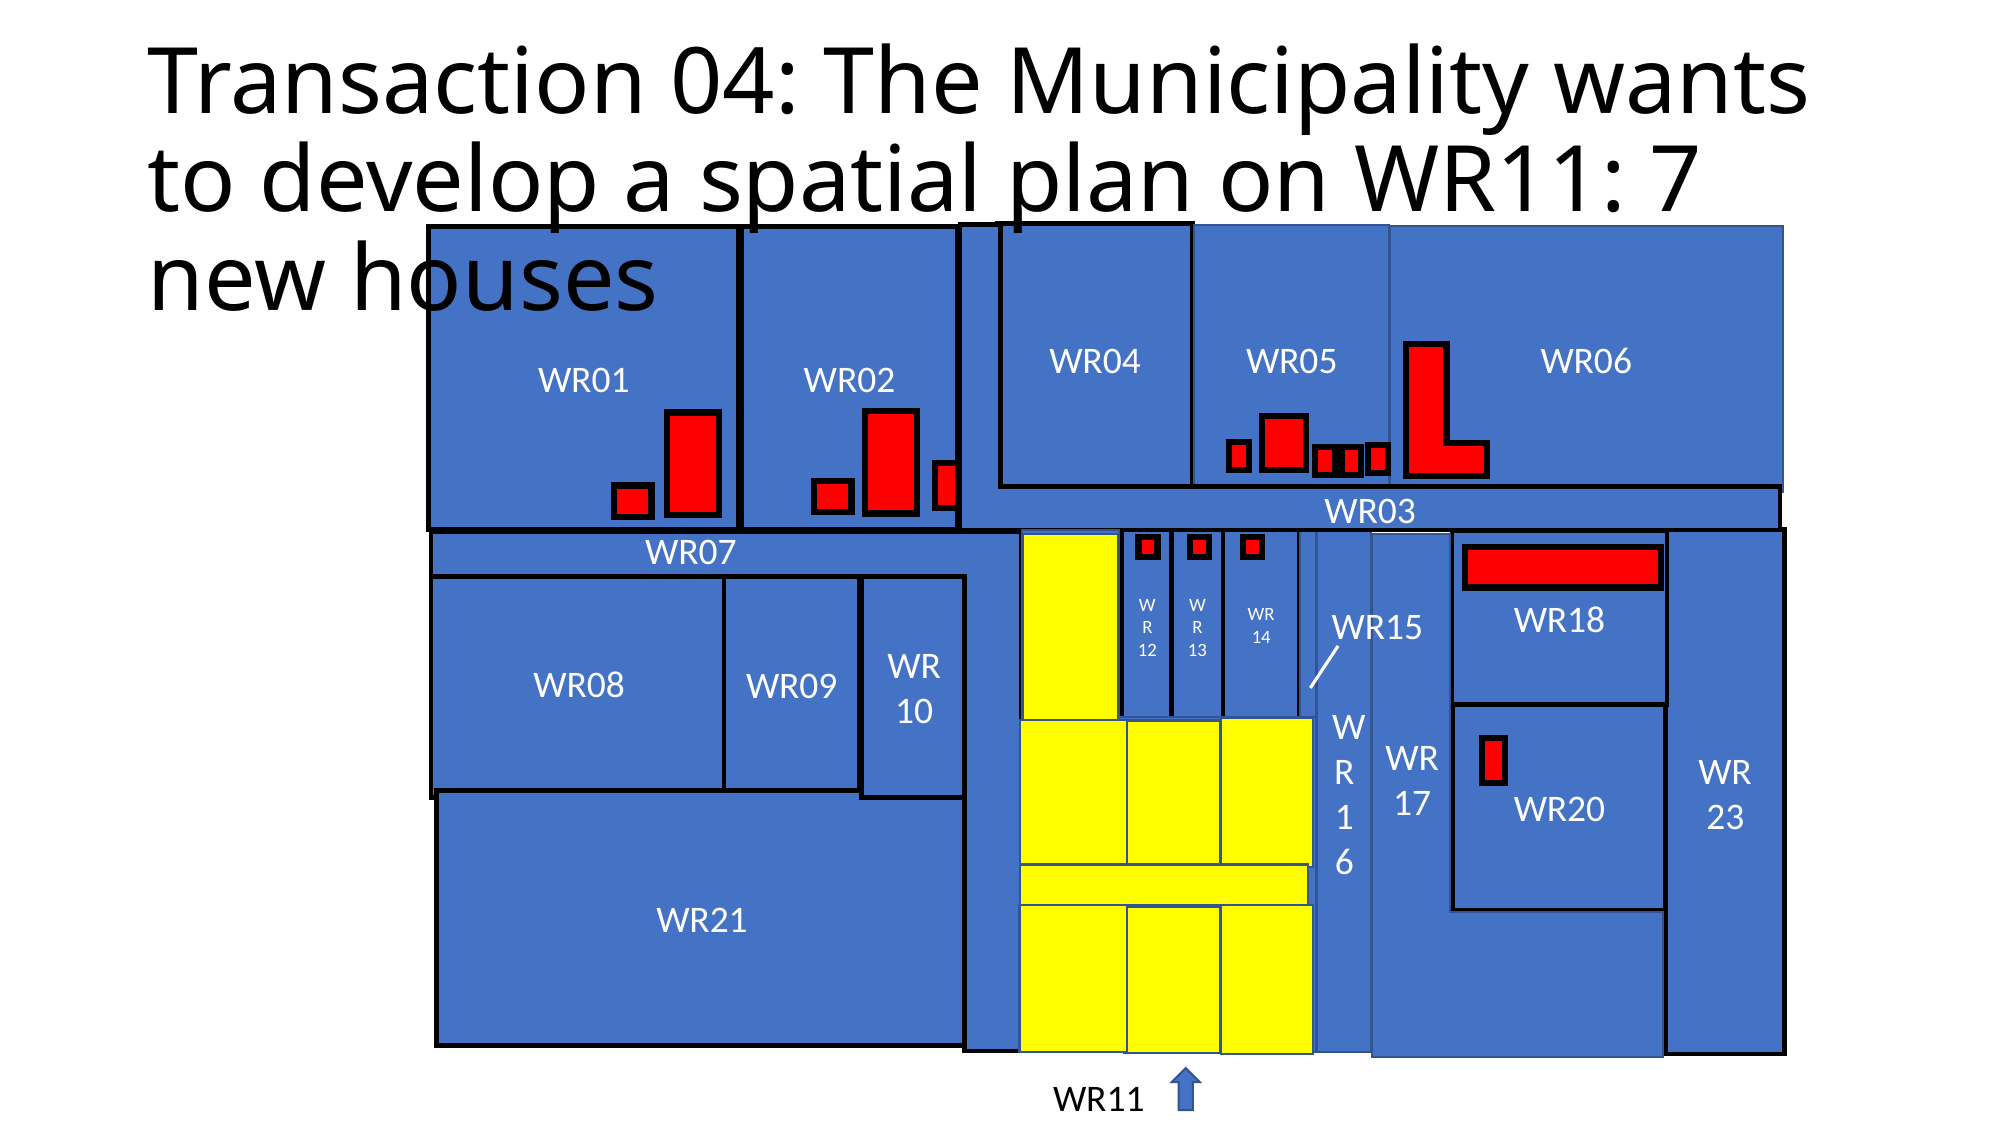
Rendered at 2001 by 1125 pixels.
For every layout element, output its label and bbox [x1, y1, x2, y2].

text_box [1169, 1066, 1203, 1112]
text_box [1038, 1066, 1161, 1125]
text_box [133, 26, 1901, 1058]
